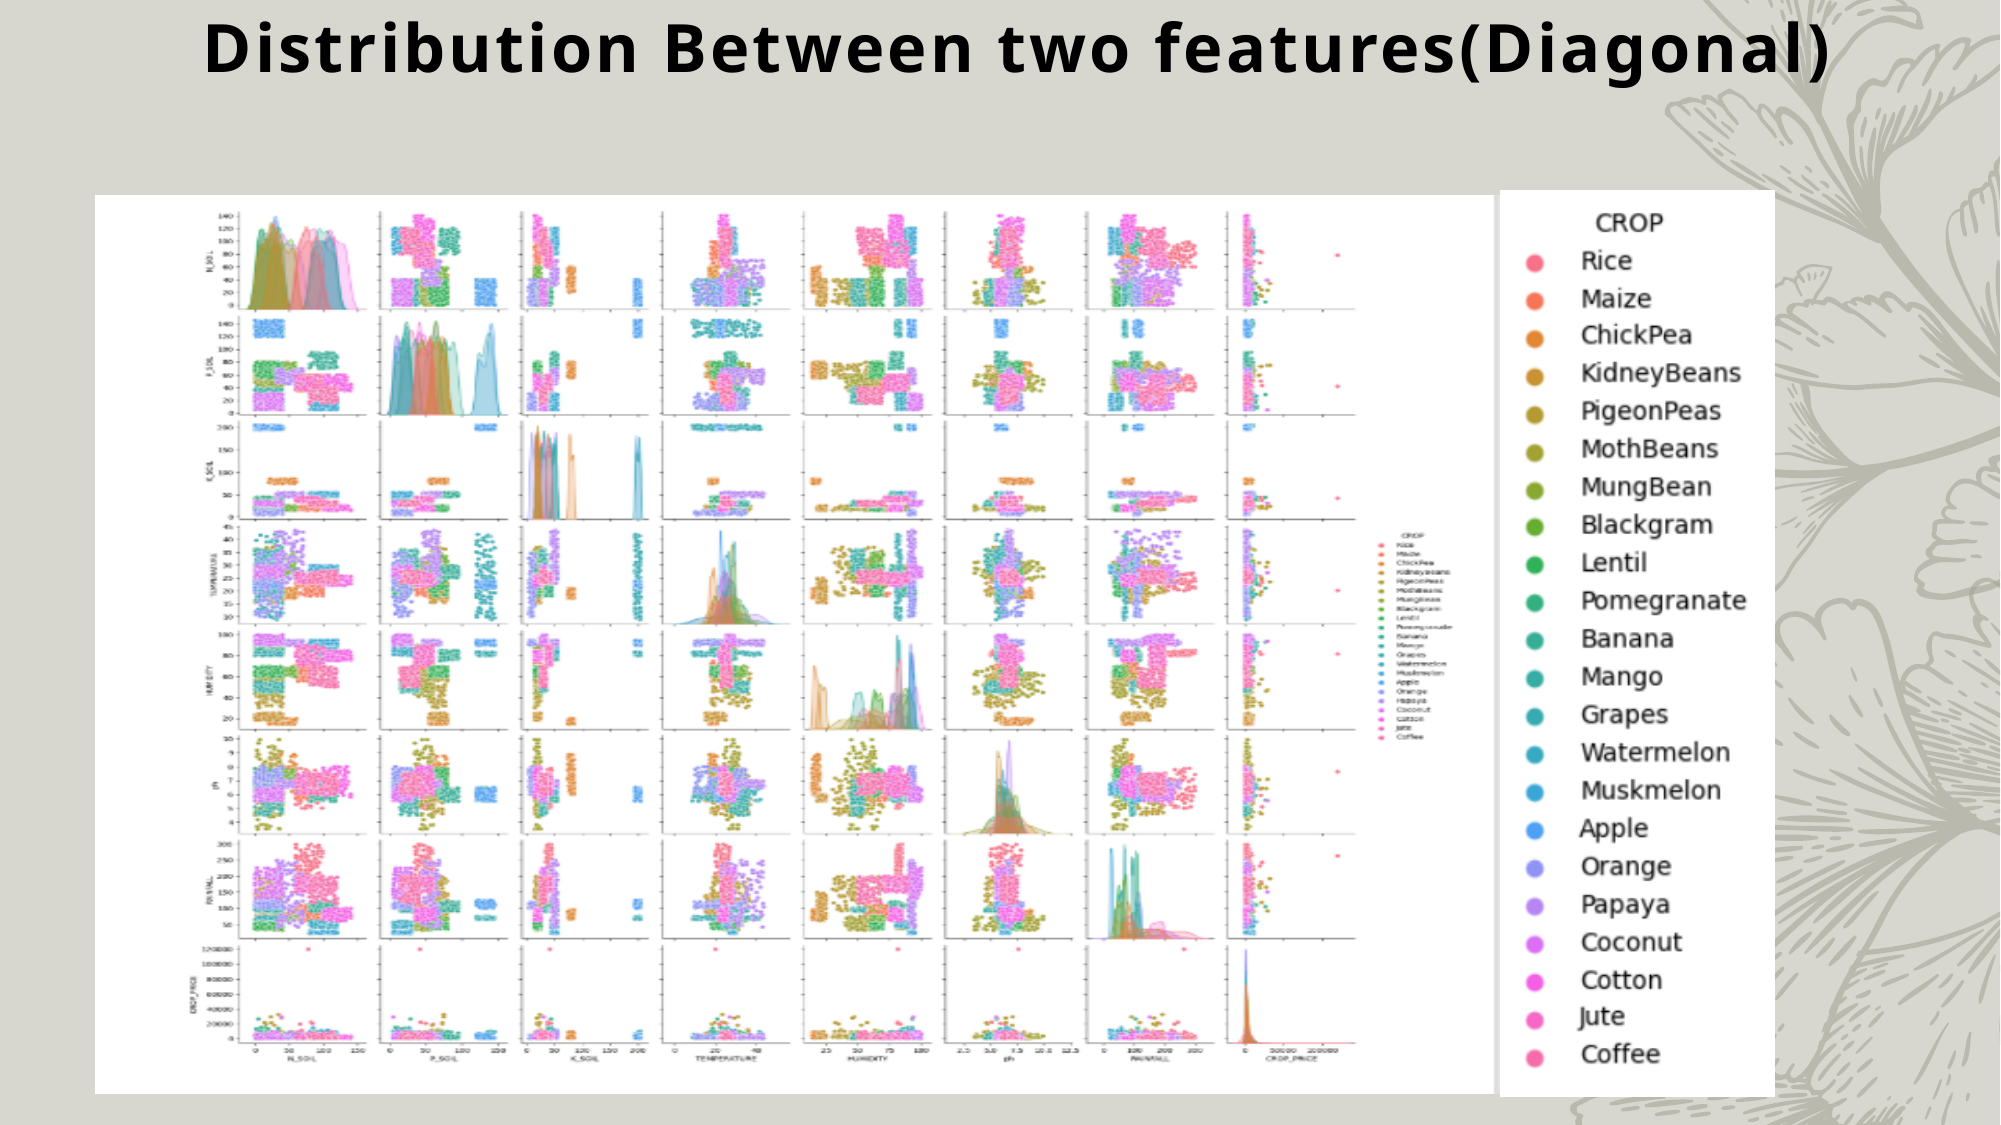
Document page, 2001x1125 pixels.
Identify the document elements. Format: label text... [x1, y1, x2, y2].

picture [95, 190, 1775, 1097]
footer Presentation title [414, 1094, 1090, 1103]
title Distribution Between two features(Diagonal) [137, 0, 1898, 101]
slide_number 20XX [137, 1094, 271, 1103]
slide_number 10 [1234, 1094, 1338, 1103]
